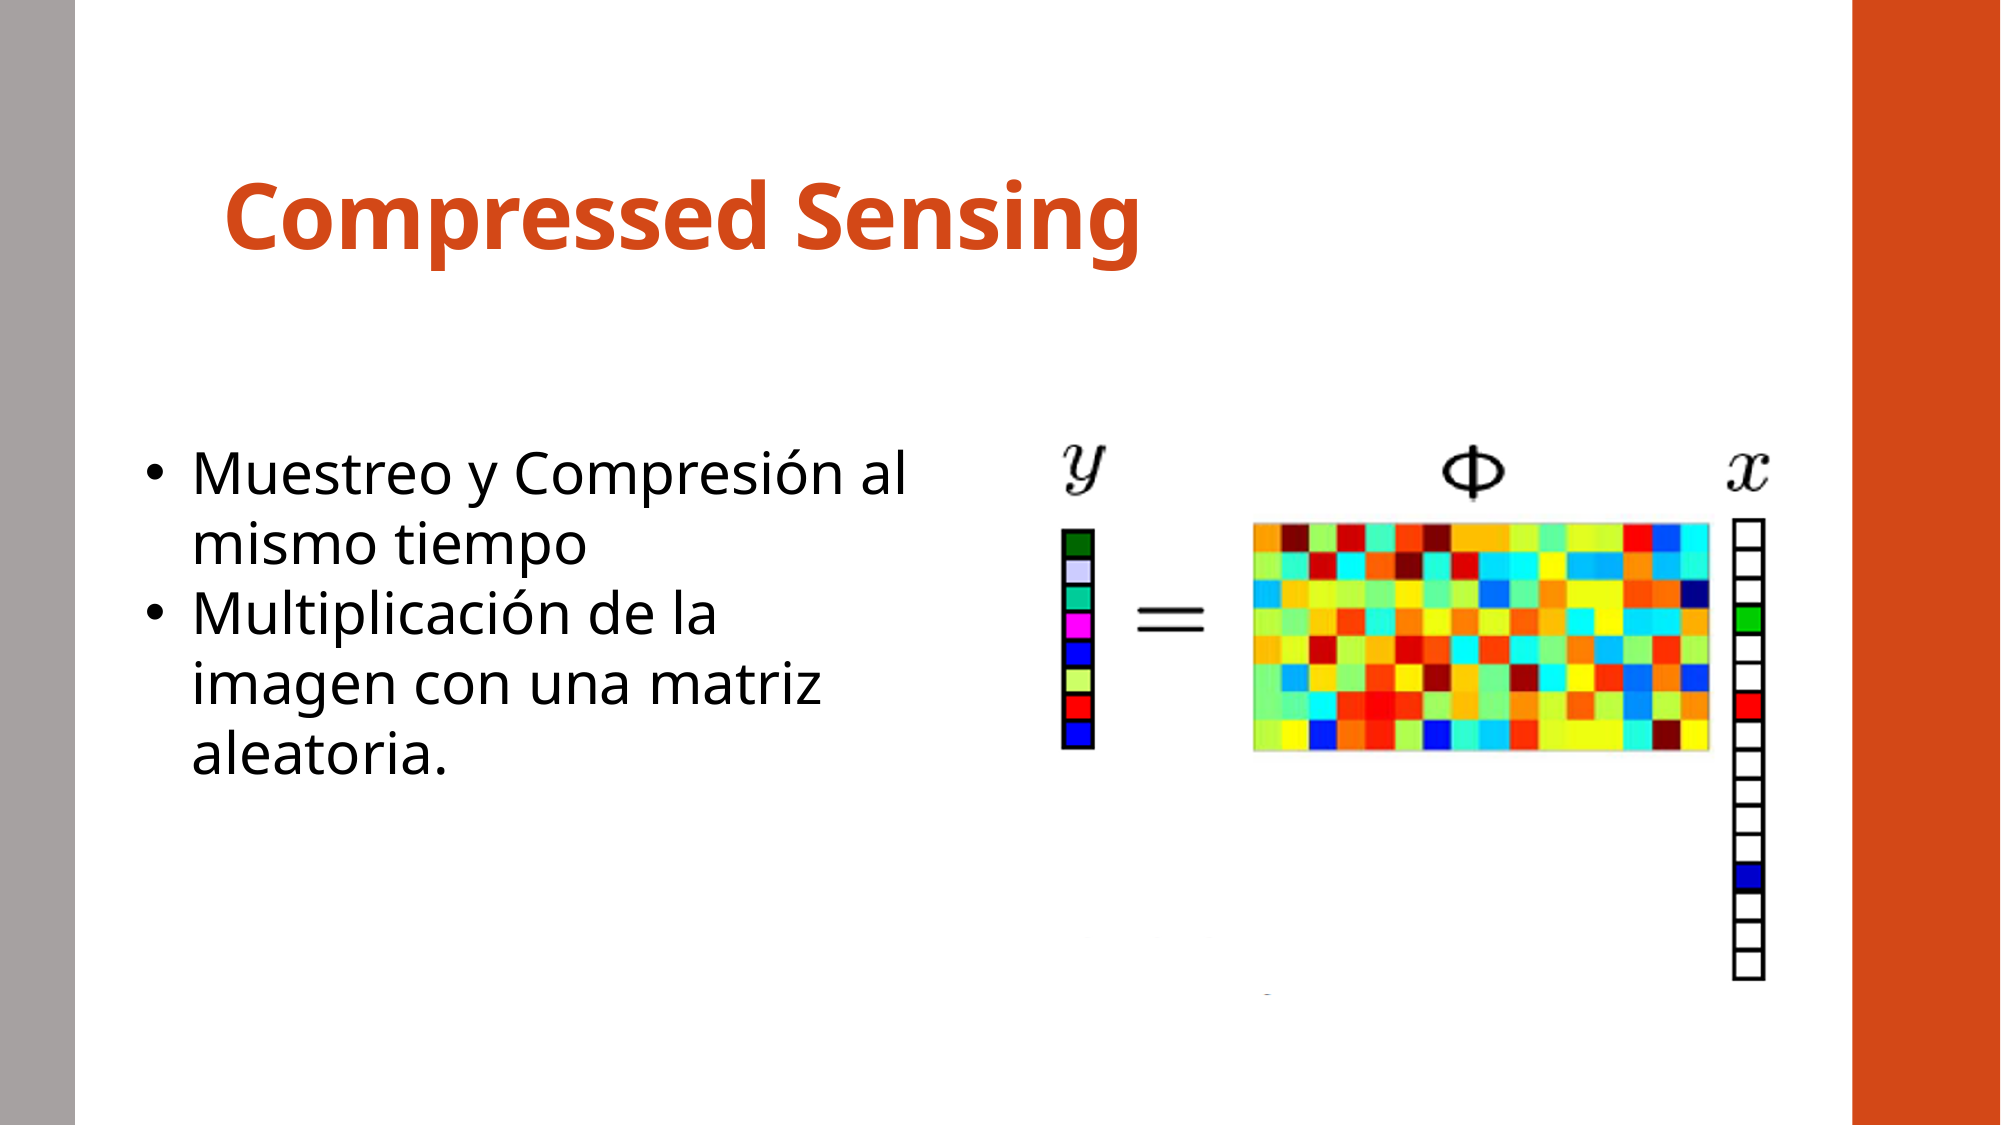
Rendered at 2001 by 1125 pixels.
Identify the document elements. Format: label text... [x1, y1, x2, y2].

text_box Muestreo y Compresión al mismo tiempo Multiplicación de la imagen con una matriz aleatoria. [130, 428, 929, 839]
title Compressed Sensing [206, 48, 1797, 278]
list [1040, 428, 1798, 999]
